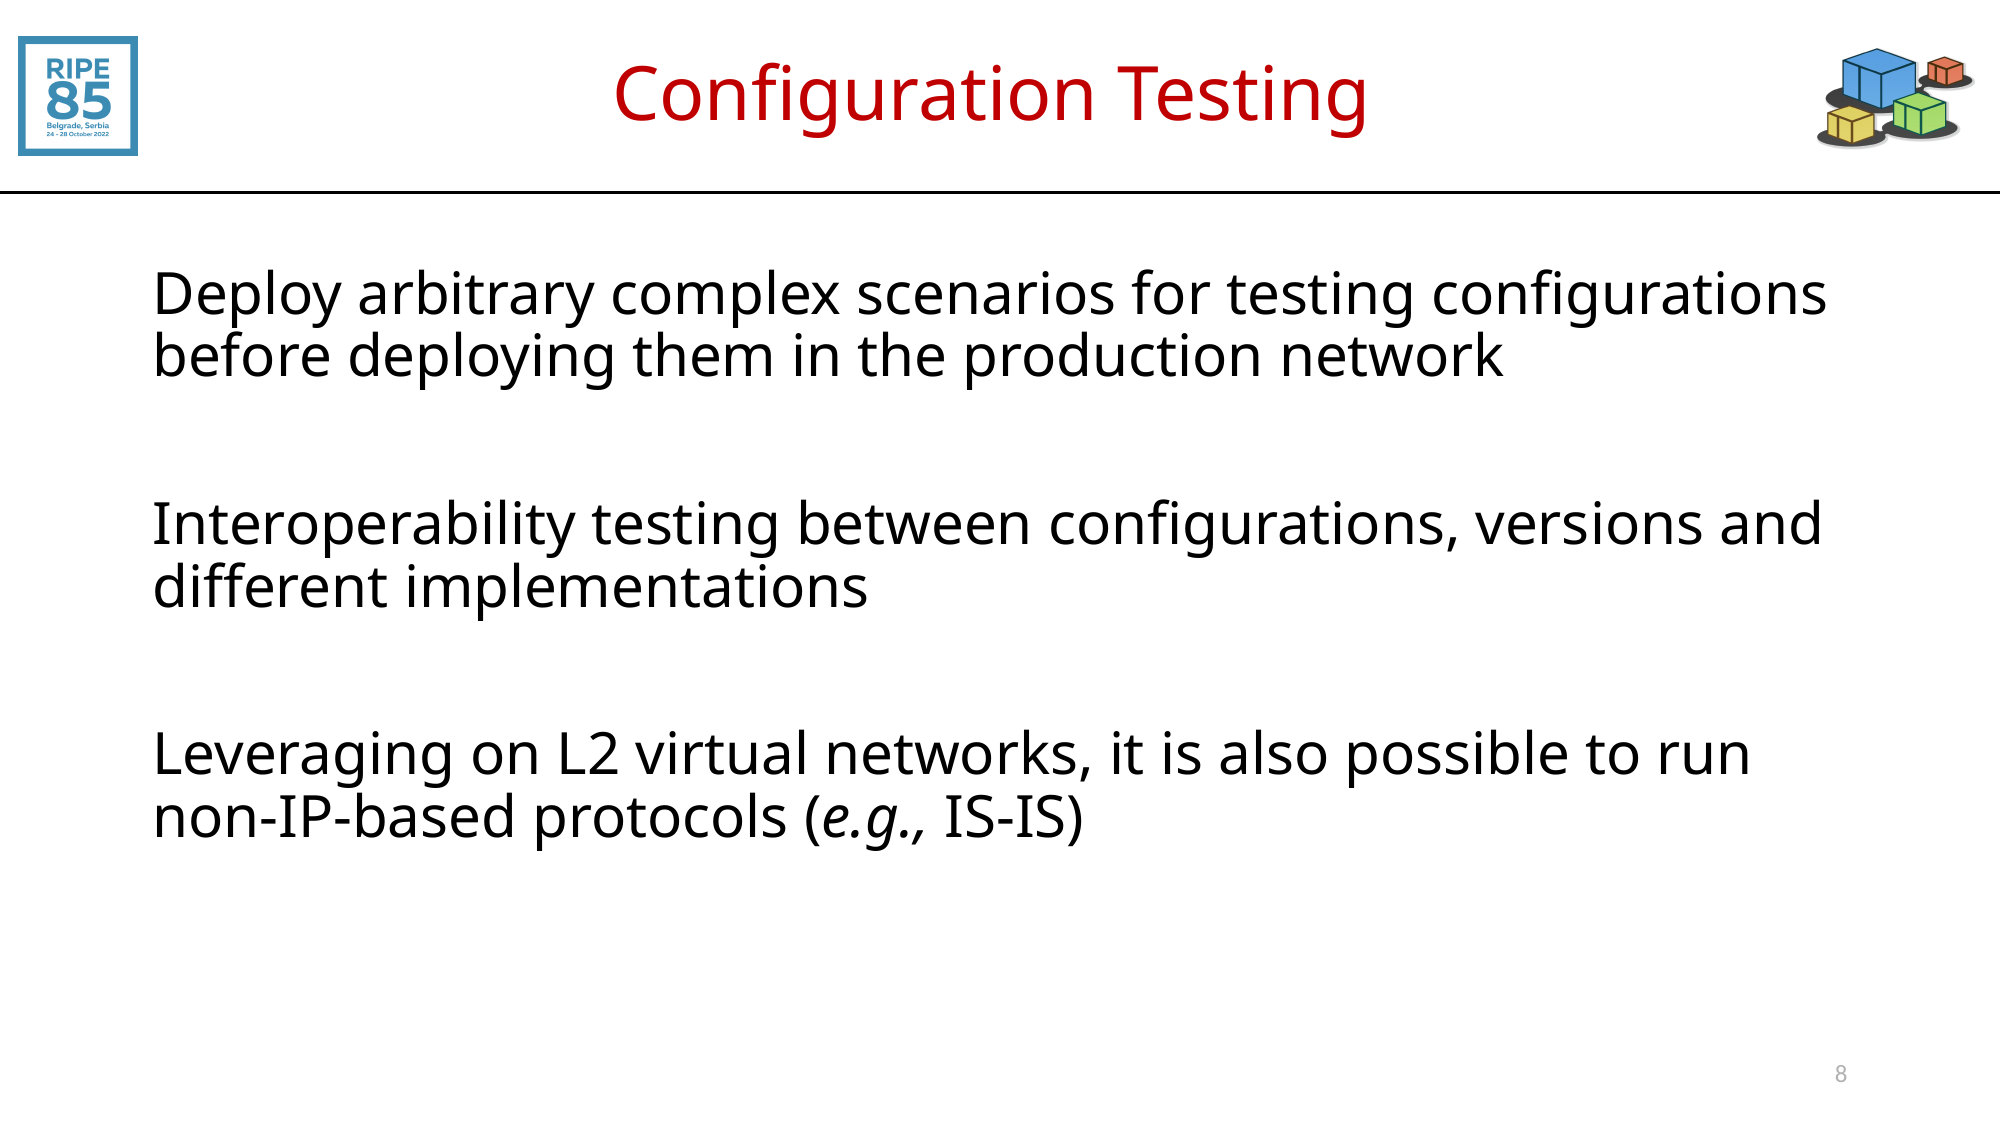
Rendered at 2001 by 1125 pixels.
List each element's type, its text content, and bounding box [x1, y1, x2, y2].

title Configuration Testing [184, 36, 1800, 156]
picture [18, 36, 138, 156]
slide_number 8 [1412, 1043, 1863, 1103]
picture [1800, 16, 1982, 181]
list Deploy arbitrary complex scenarios for testing configurations before deploying them in the production network Interoperability testing between configurations, versions and different implementations Leveraging on L2 virtual networks, it is also possible to run non-IP-based protocols (e.g., IS-IS) [137, 256, 1863, 1043]
